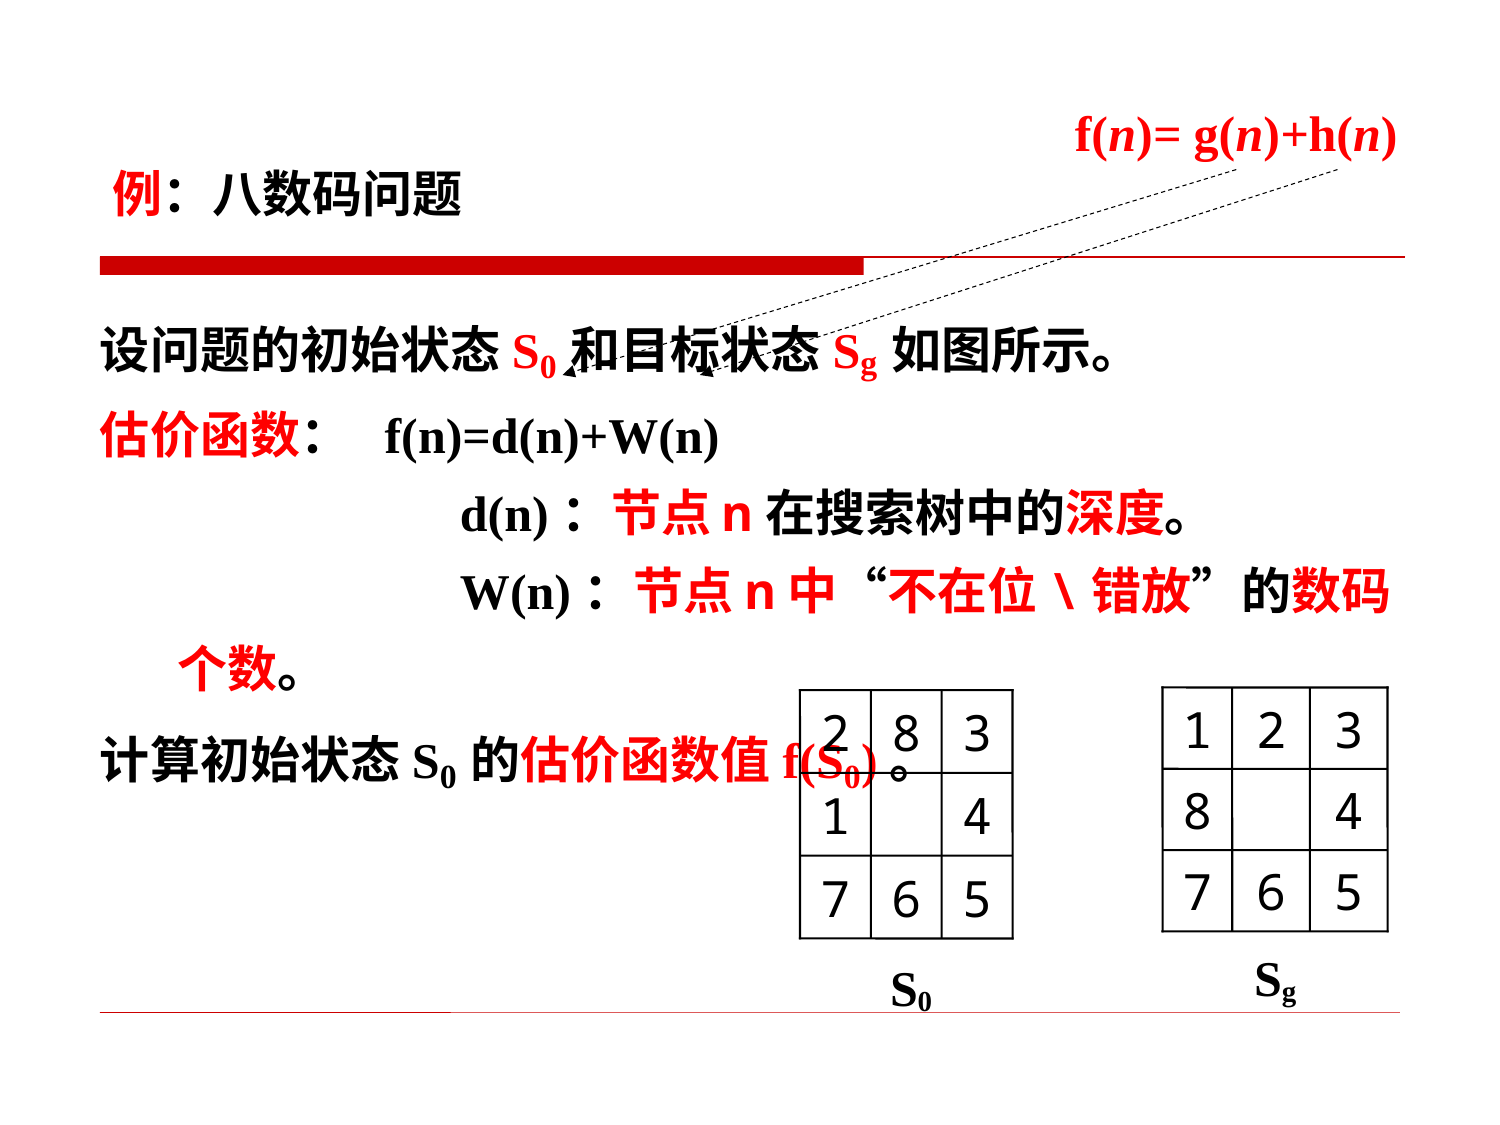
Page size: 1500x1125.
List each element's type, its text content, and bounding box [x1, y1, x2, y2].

list 设问题的初始状态S0和目标状态Sg如图所示。 估价函数： f(n)=d(n)+W(n) d(n)：节点n在搜索树中的深度。 W(n)：节点n中“不在位\错放”的数码个数。 计算初始状态S0的估价函数值f(S0)。 [99, 287, 1407, 663]
text_box 例：八数码问题 [112, 162, 500, 223]
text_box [562, 93, 1413, 375]
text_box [799, 690, 1013, 1016]
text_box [1162, 687, 1388, 1007]
